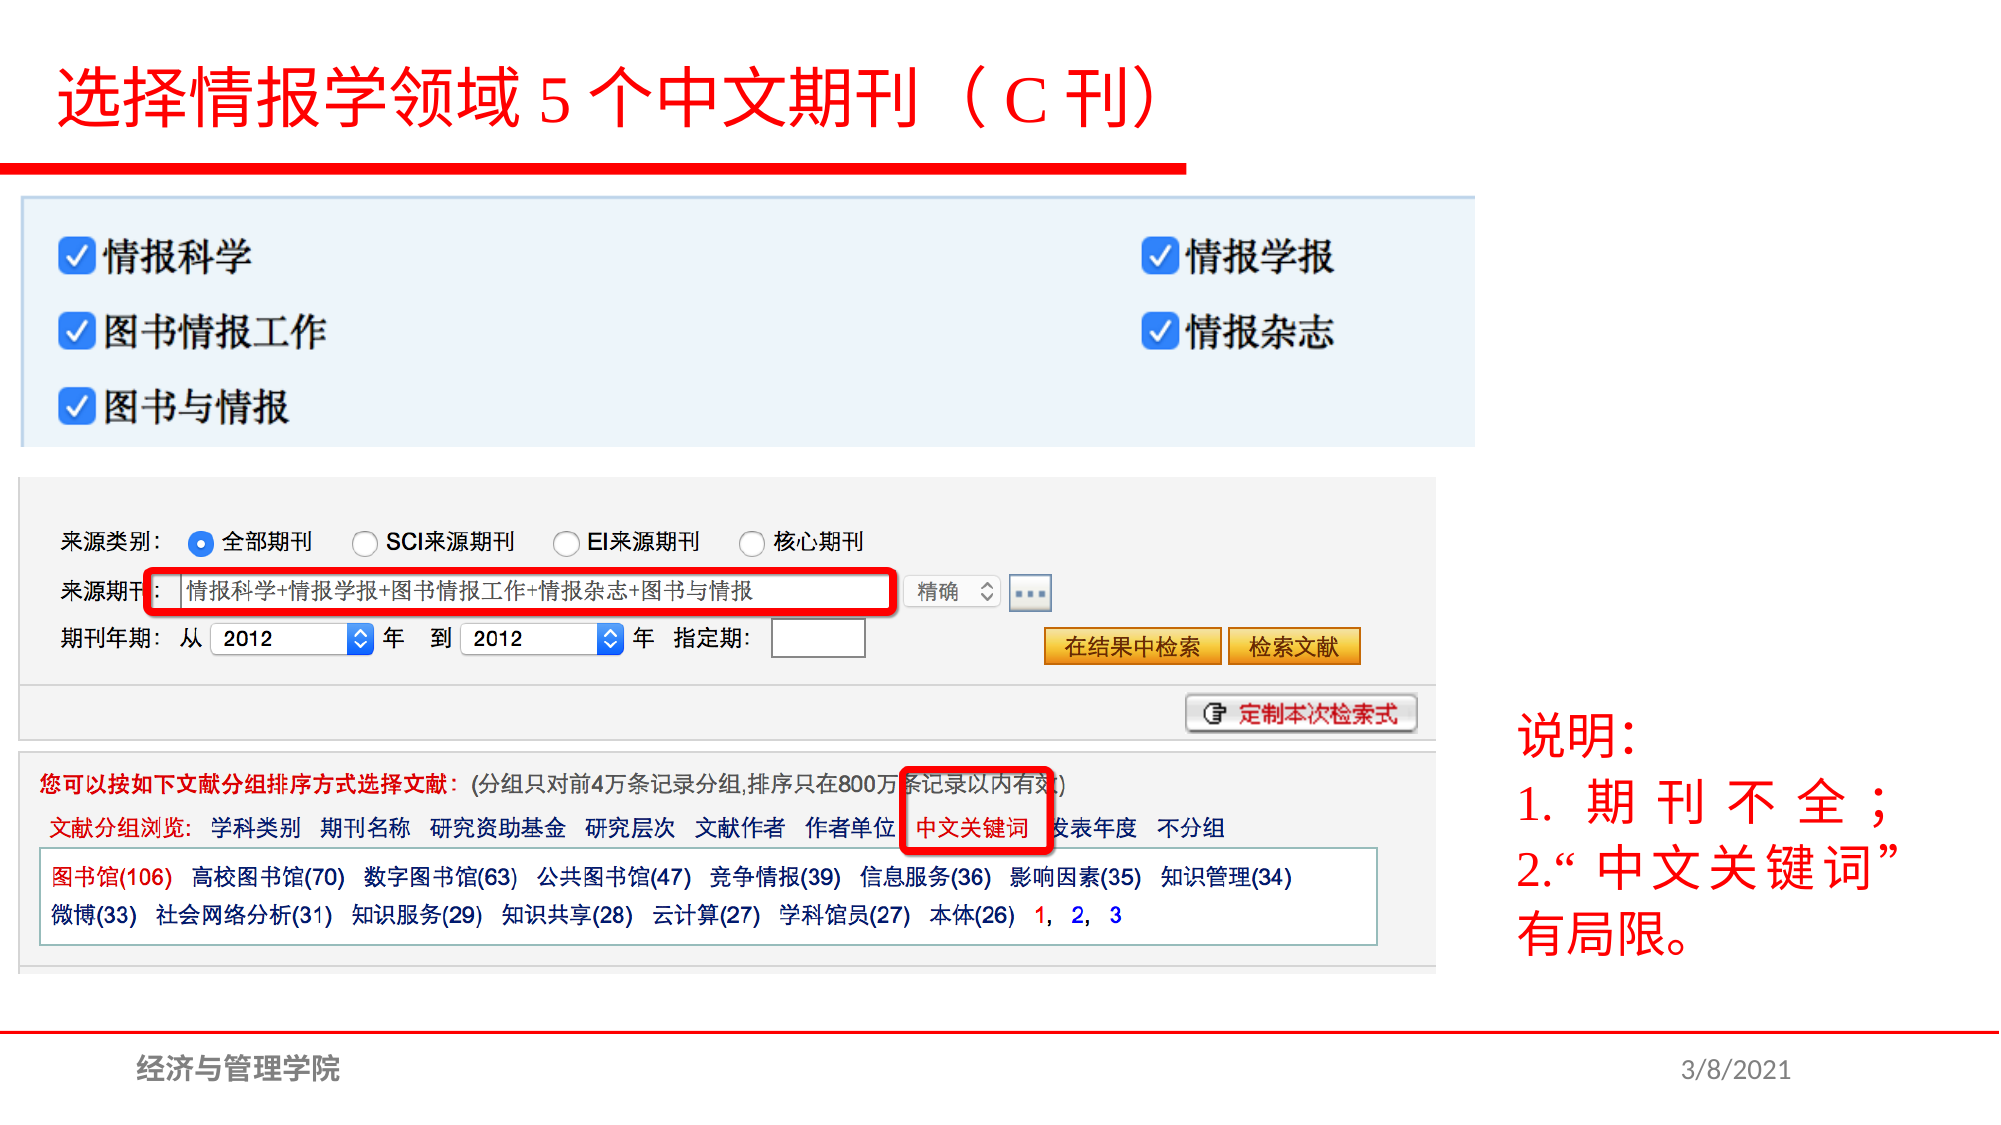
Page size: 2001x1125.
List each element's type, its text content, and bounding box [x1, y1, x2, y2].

picture [17, 193, 1475, 447]
picture [17, 476, 1436, 974]
text_box 说明： 1.期刊不全；2.“中文关键词”有局限。 [1487, 691, 1944, 970]
text_box 选择情报学领域5个中文期刊（C刊） [26, 40, 1213, 144]
